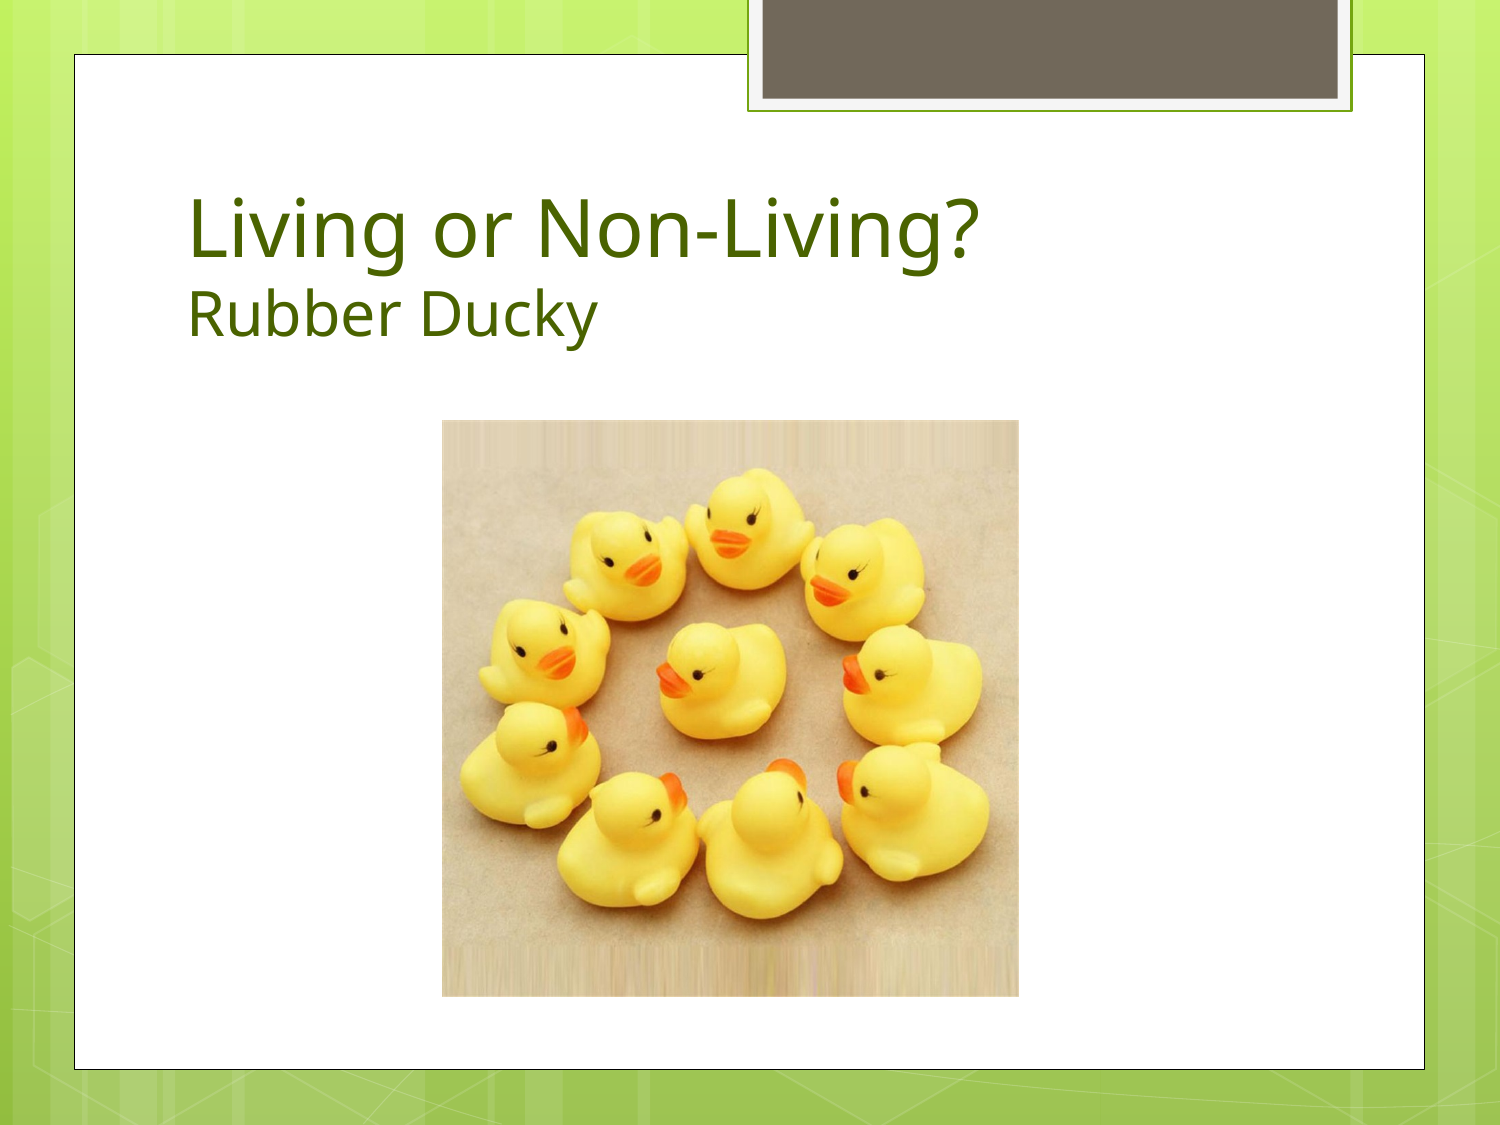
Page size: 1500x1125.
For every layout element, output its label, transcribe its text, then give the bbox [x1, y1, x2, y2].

title Living or Non-Living? Rubber Ducky [171, 168, 1324, 357]
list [442, 420, 1019, 997]
